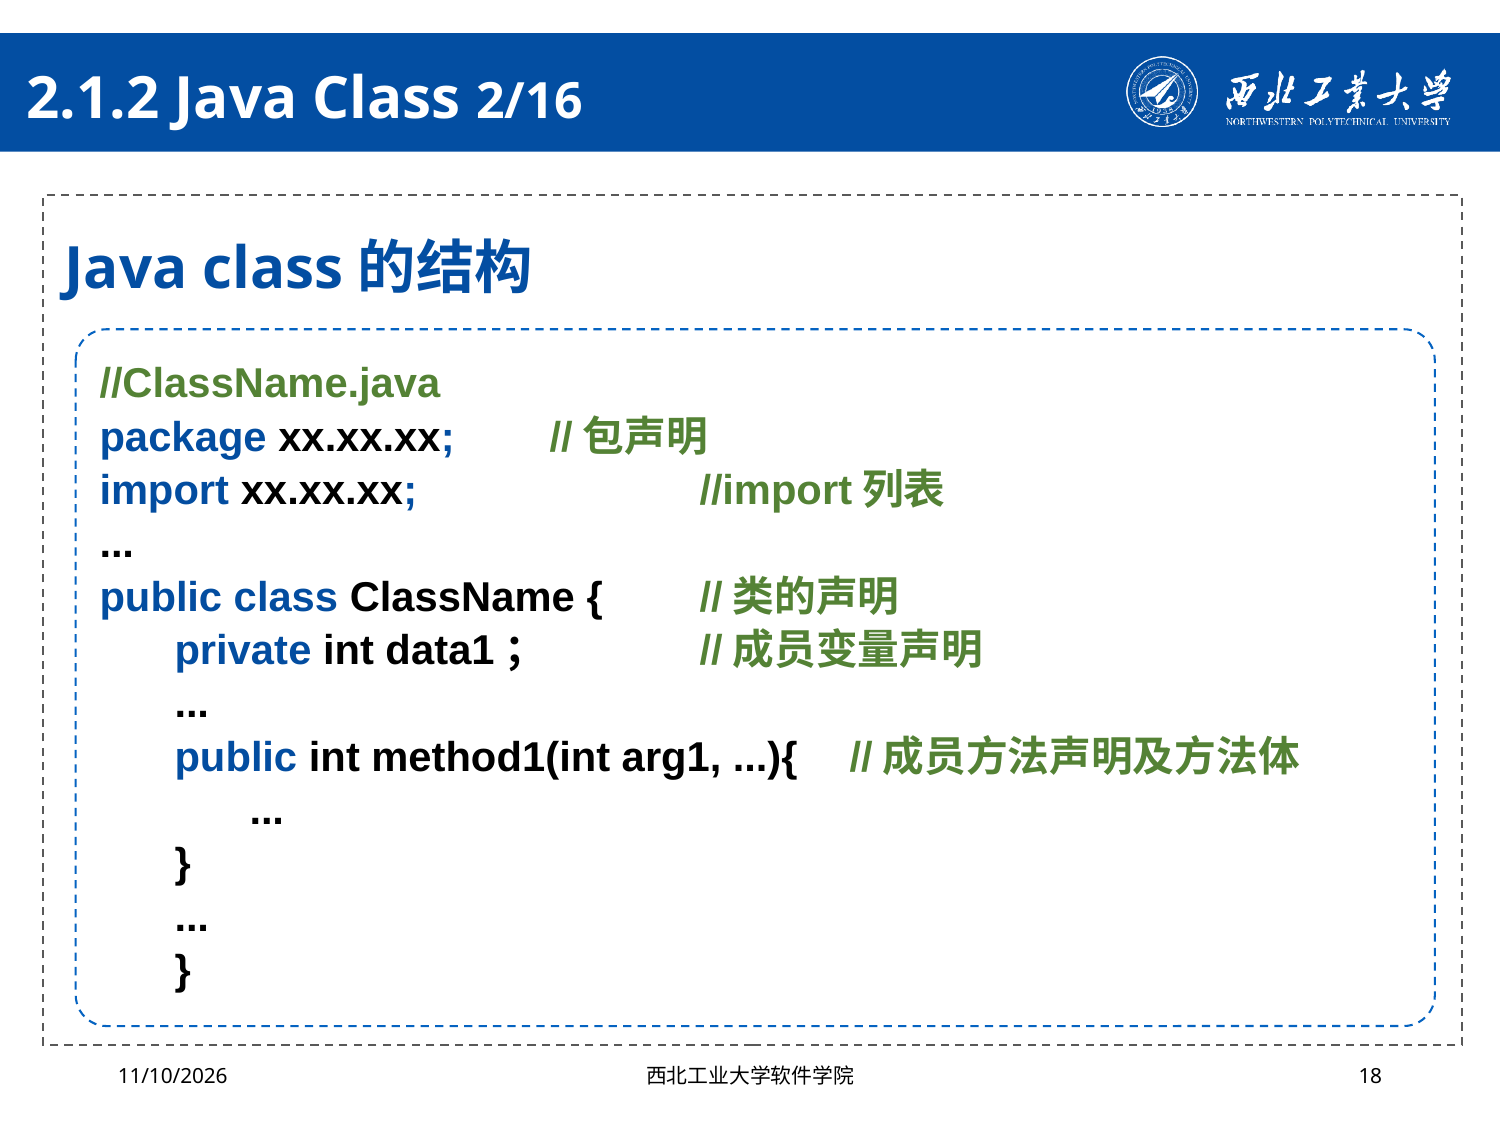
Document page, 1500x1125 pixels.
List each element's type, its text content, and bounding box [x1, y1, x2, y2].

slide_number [103, 1055, 441, 1116]
picture [1226, 68, 1451, 125]
footer 西北工业大学软件学院 [496, 1055, 1004, 1116]
title 2.1.2 Java Class 2/16 [11, 49, 1115, 149]
picture [1126, 56, 1198, 127]
text_box //ClassName.java package xx.xx.xx; //包声明 import xx.xx.xx; //import列表 ... public class ClassName { //类的声明 private int data1； //成员变量声明 ... public int method1(int arg1, ...){ //成员方法声明及方法体 ... } ... } [75, 329, 1435, 1027]
slide_number 18 [1059, 1055, 1397, 1116]
list Java class的结构 [49, 201, 1457, 1036]
